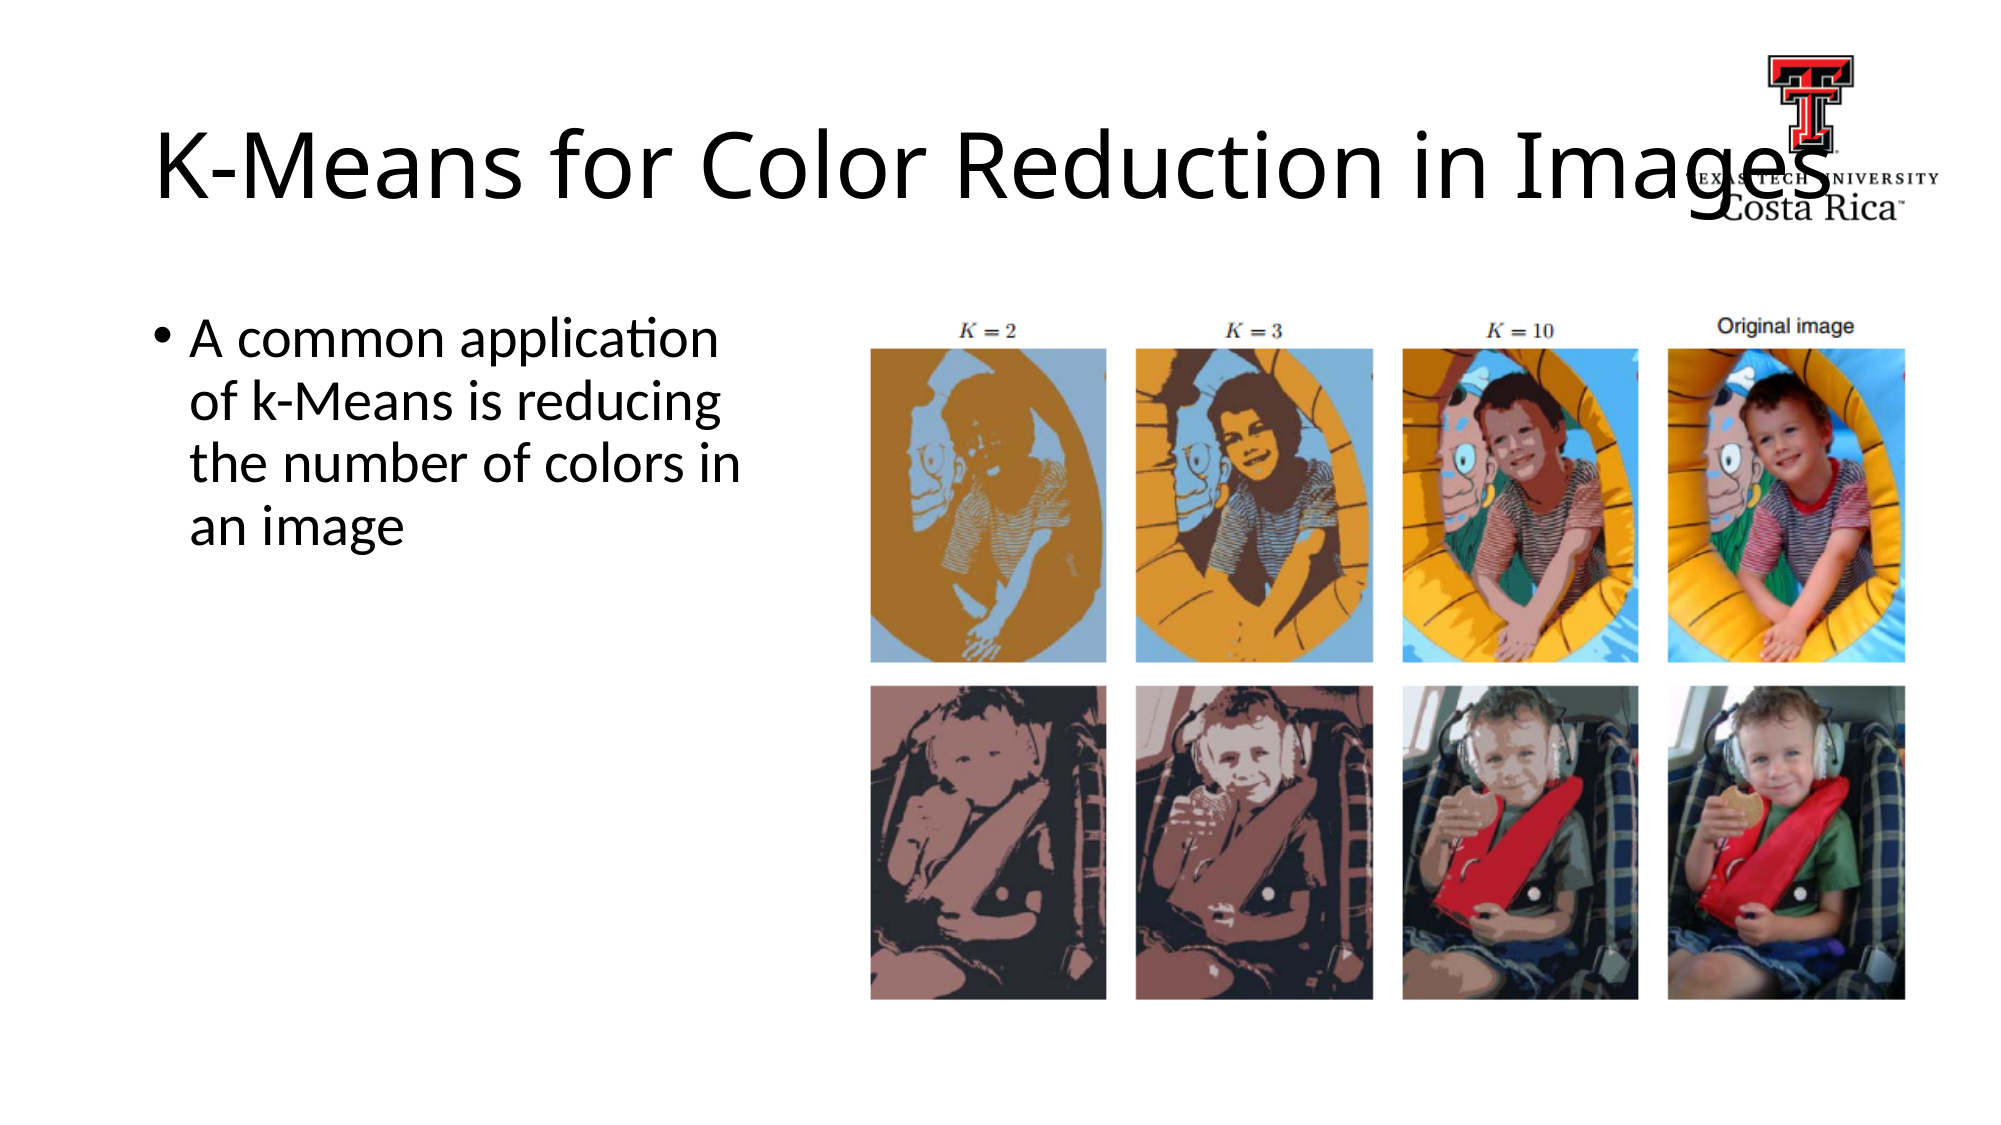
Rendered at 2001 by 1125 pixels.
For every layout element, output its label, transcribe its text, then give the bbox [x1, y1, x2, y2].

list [846, 299, 1921, 1014]
text_box A common application of k-Means is reducing the number of colors in an image [137, 299, 783, 1050]
title K-Means for Color Reduction in Images [137, 59, 1863, 278]
picture [1664, 30, 1964, 251]
